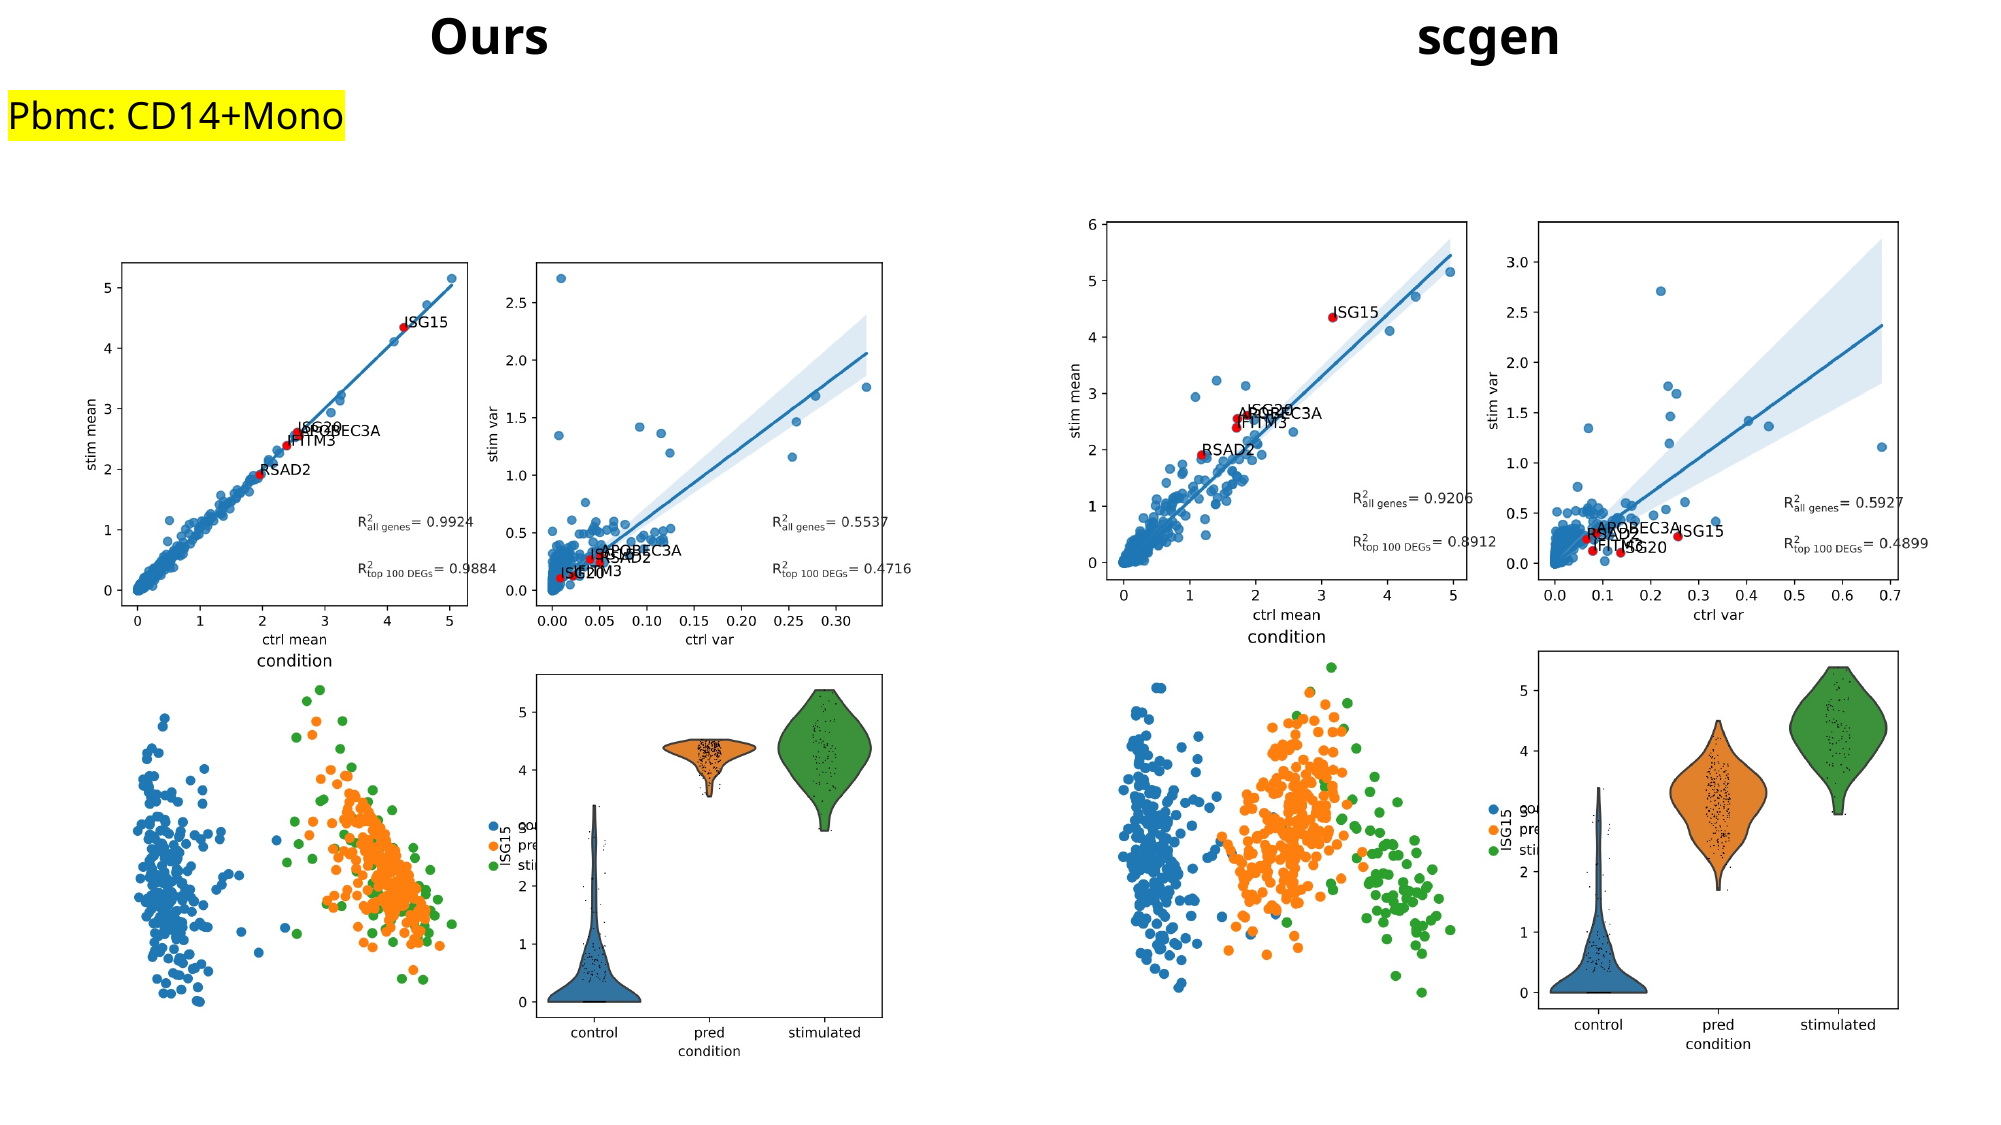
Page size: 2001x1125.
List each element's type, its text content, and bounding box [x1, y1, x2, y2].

list scgen [979, 0, 2000, 74]
text_box Pbmc: CD14+Mono [0, 85, 360, 145]
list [979, 99, 2000, 1121]
list Ours [0, 0, 979, 74]
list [0, 145, 980, 1125]
